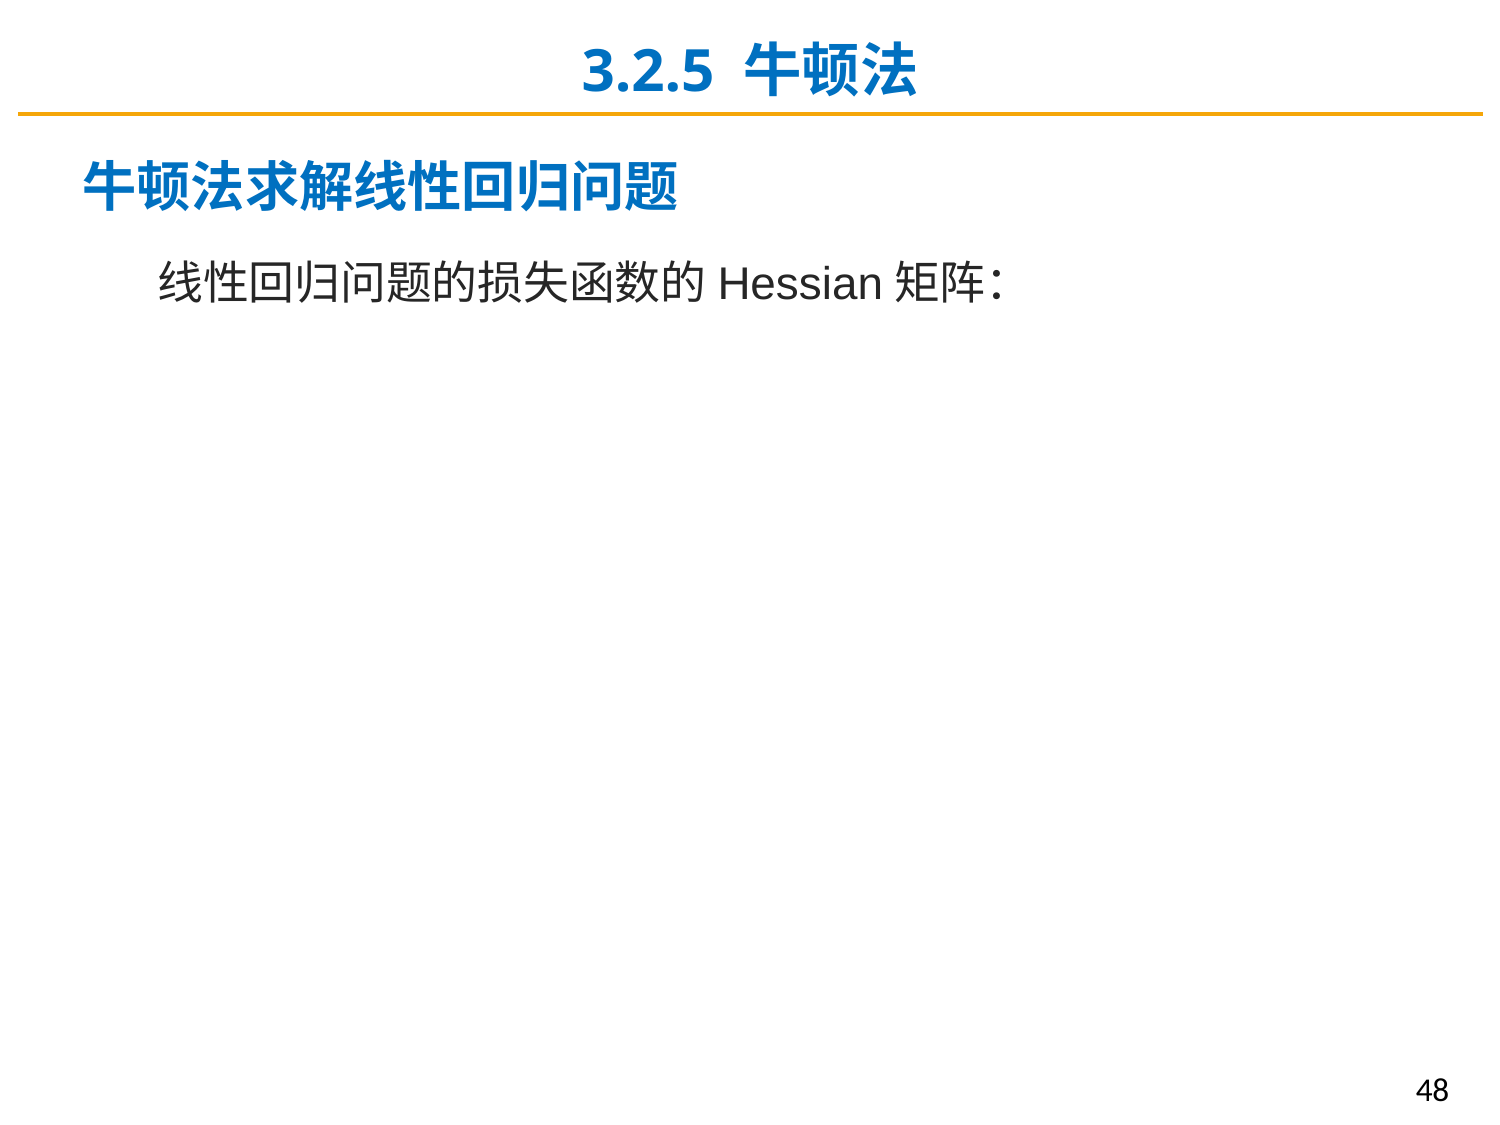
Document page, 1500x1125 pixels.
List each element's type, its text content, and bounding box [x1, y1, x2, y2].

text_box 3.2.5 牛顿法 [0, 25, 1500, 111]
text_box 48 [1114, 1060, 1465, 1106]
